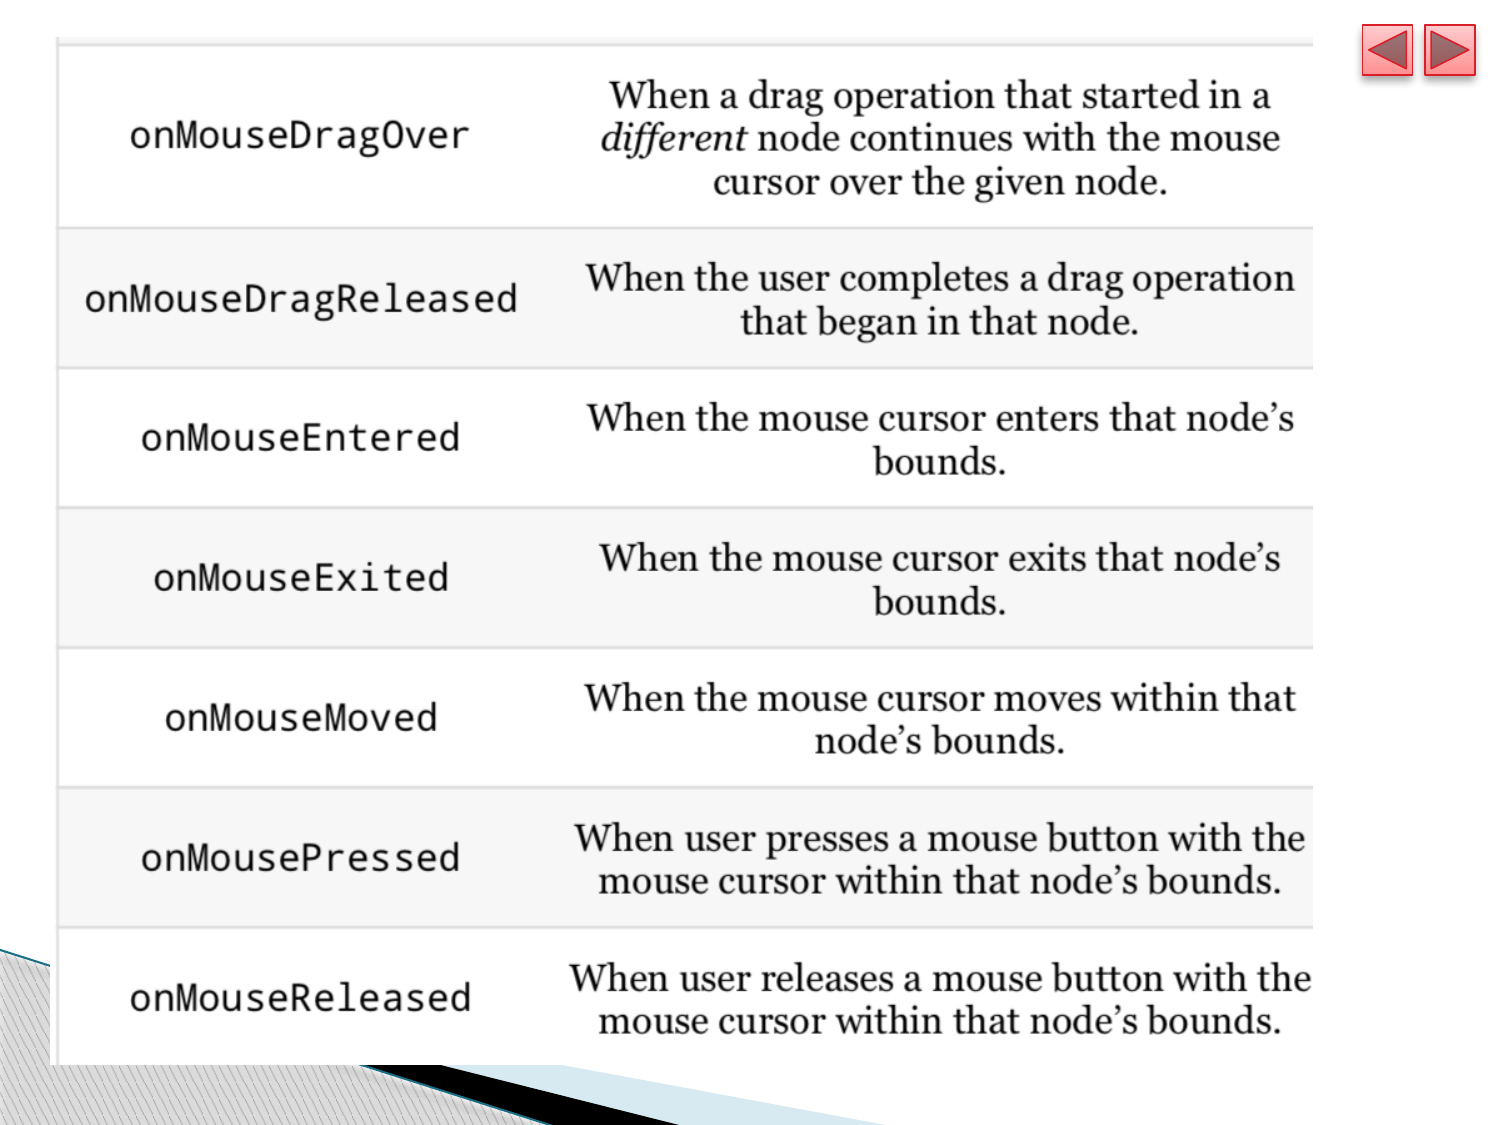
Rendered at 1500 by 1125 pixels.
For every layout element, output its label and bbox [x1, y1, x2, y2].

picture [49, 37, 1313, 1066]
